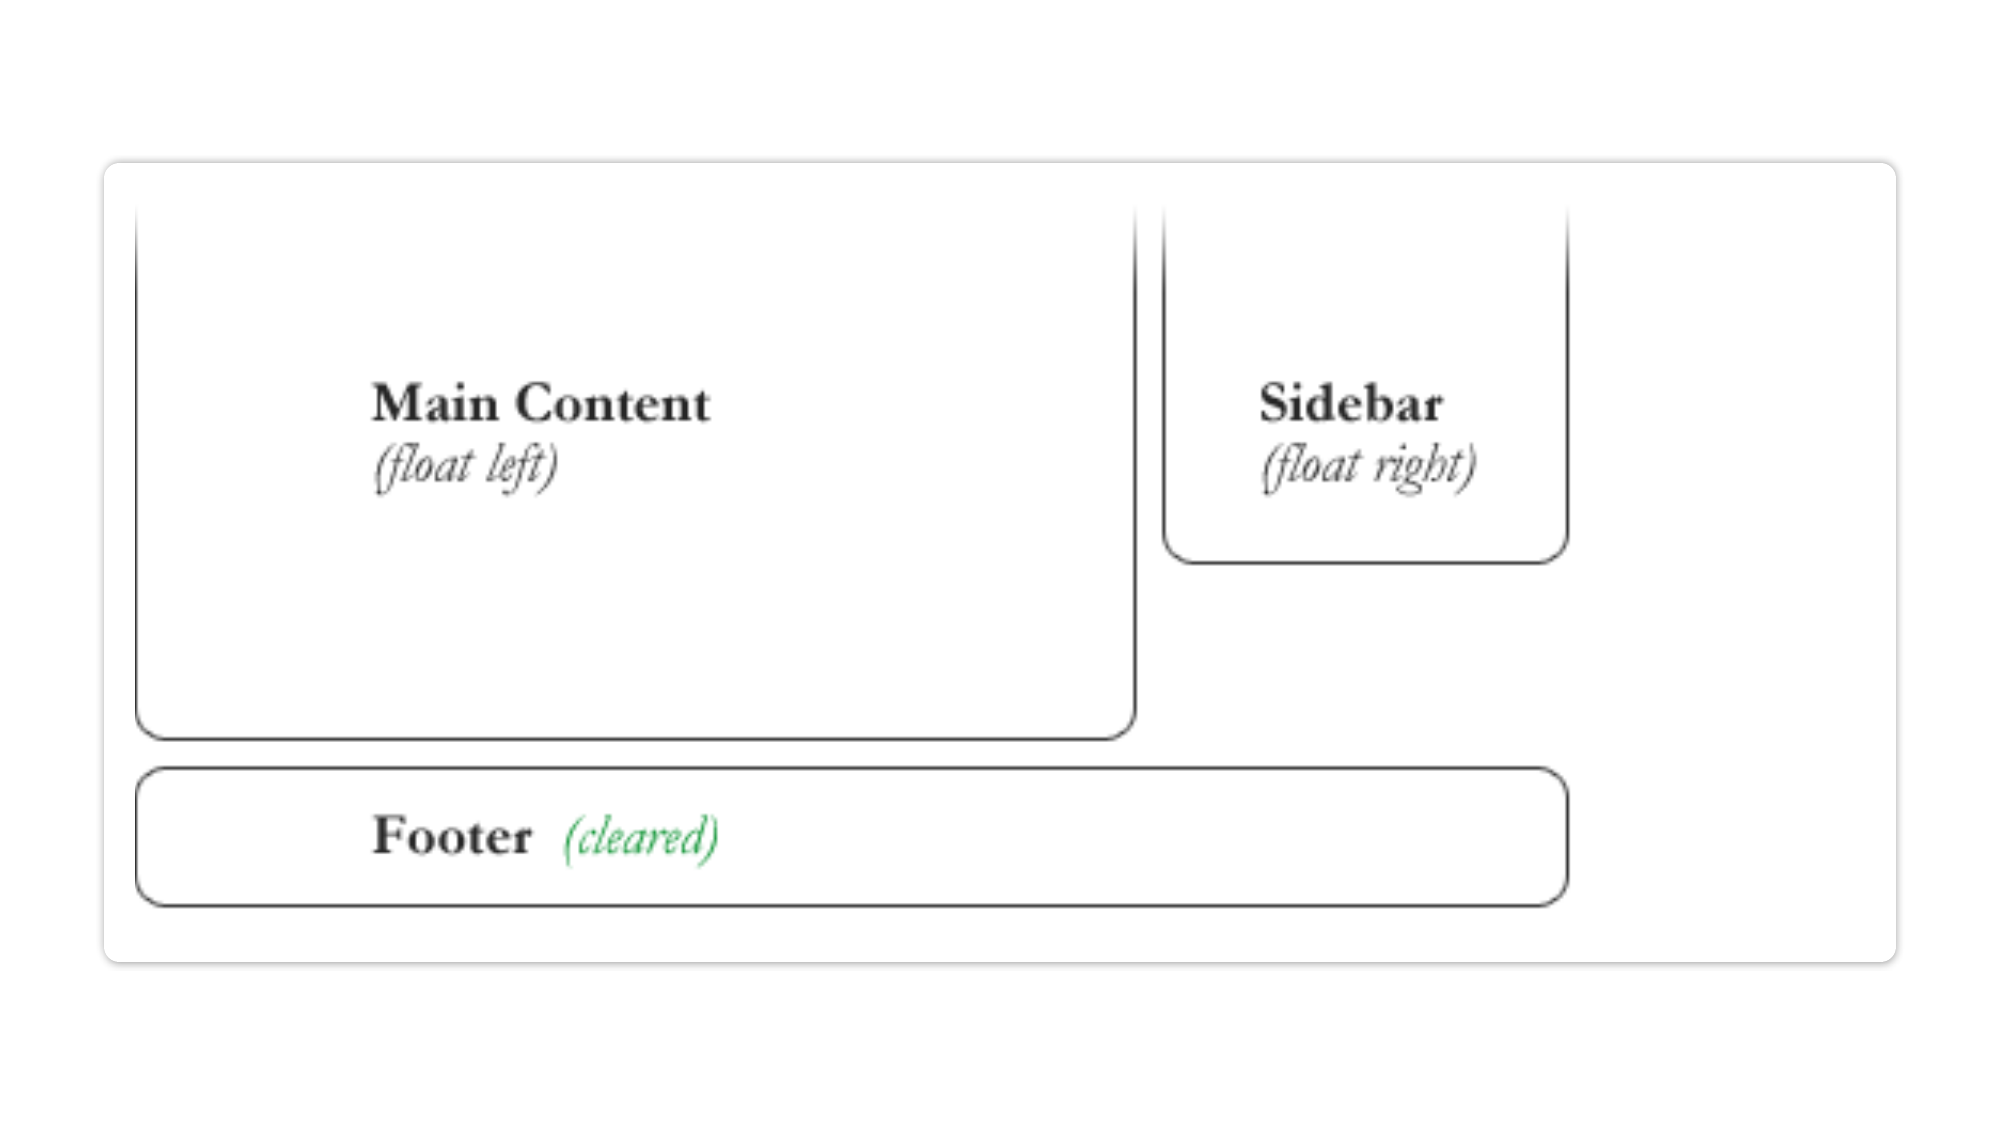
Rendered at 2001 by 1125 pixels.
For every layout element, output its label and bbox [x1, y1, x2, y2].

picture [134, 194, 1865, 931]
